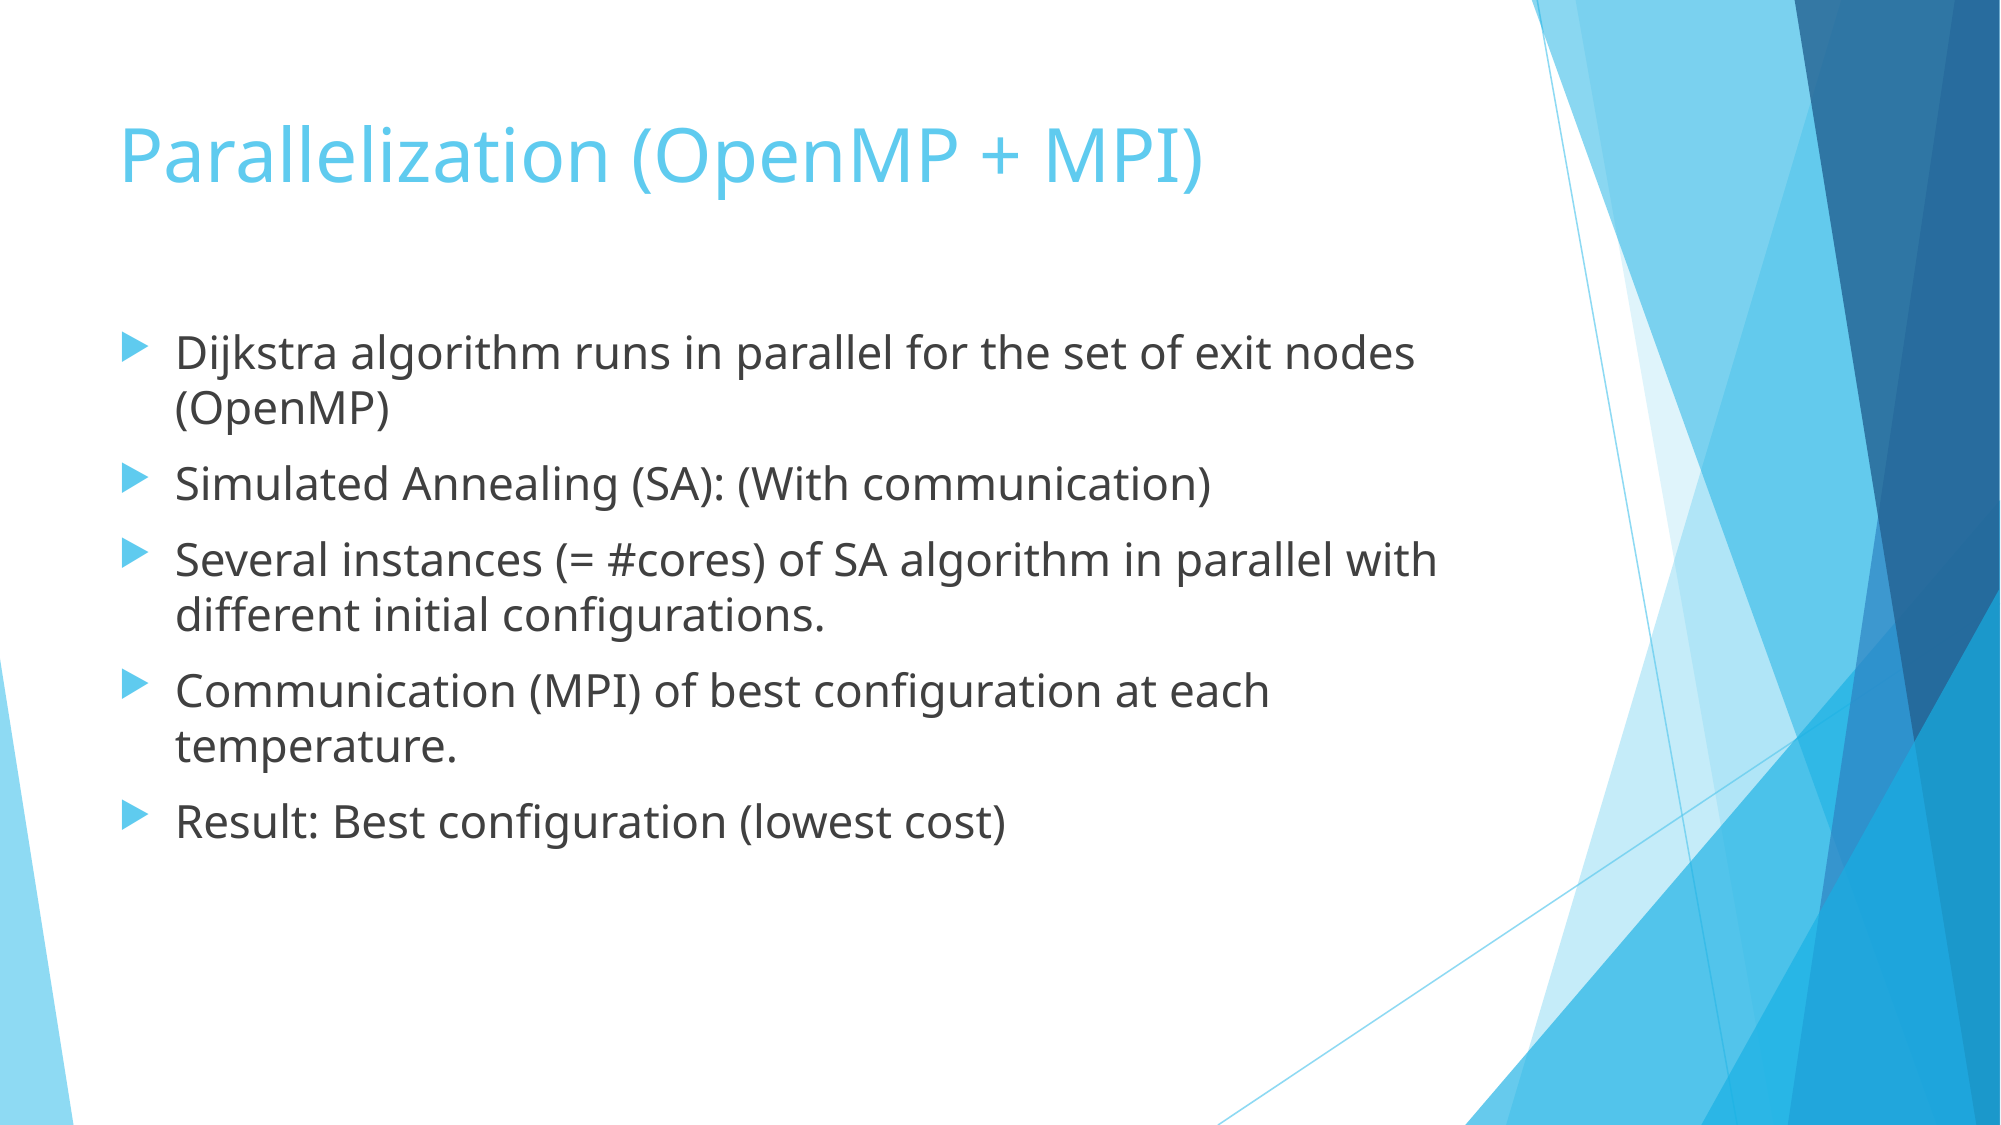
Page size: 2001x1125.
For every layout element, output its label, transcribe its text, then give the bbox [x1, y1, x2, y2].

title Parallelization (OpenMP + MPI) [110, 99, 1522, 316]
list Dijkstra algorithm runs in parallel for the set of exit nodes (OpenMP) Simulated Annealing (SA): (With communication) Several instances (= #cores) of SA algorithm in parallel with different initial configurations. Communication (MPI) of best configuration at each temperature. Result: Best configuration (lowest cost) [110, 316, 1522, 954]
